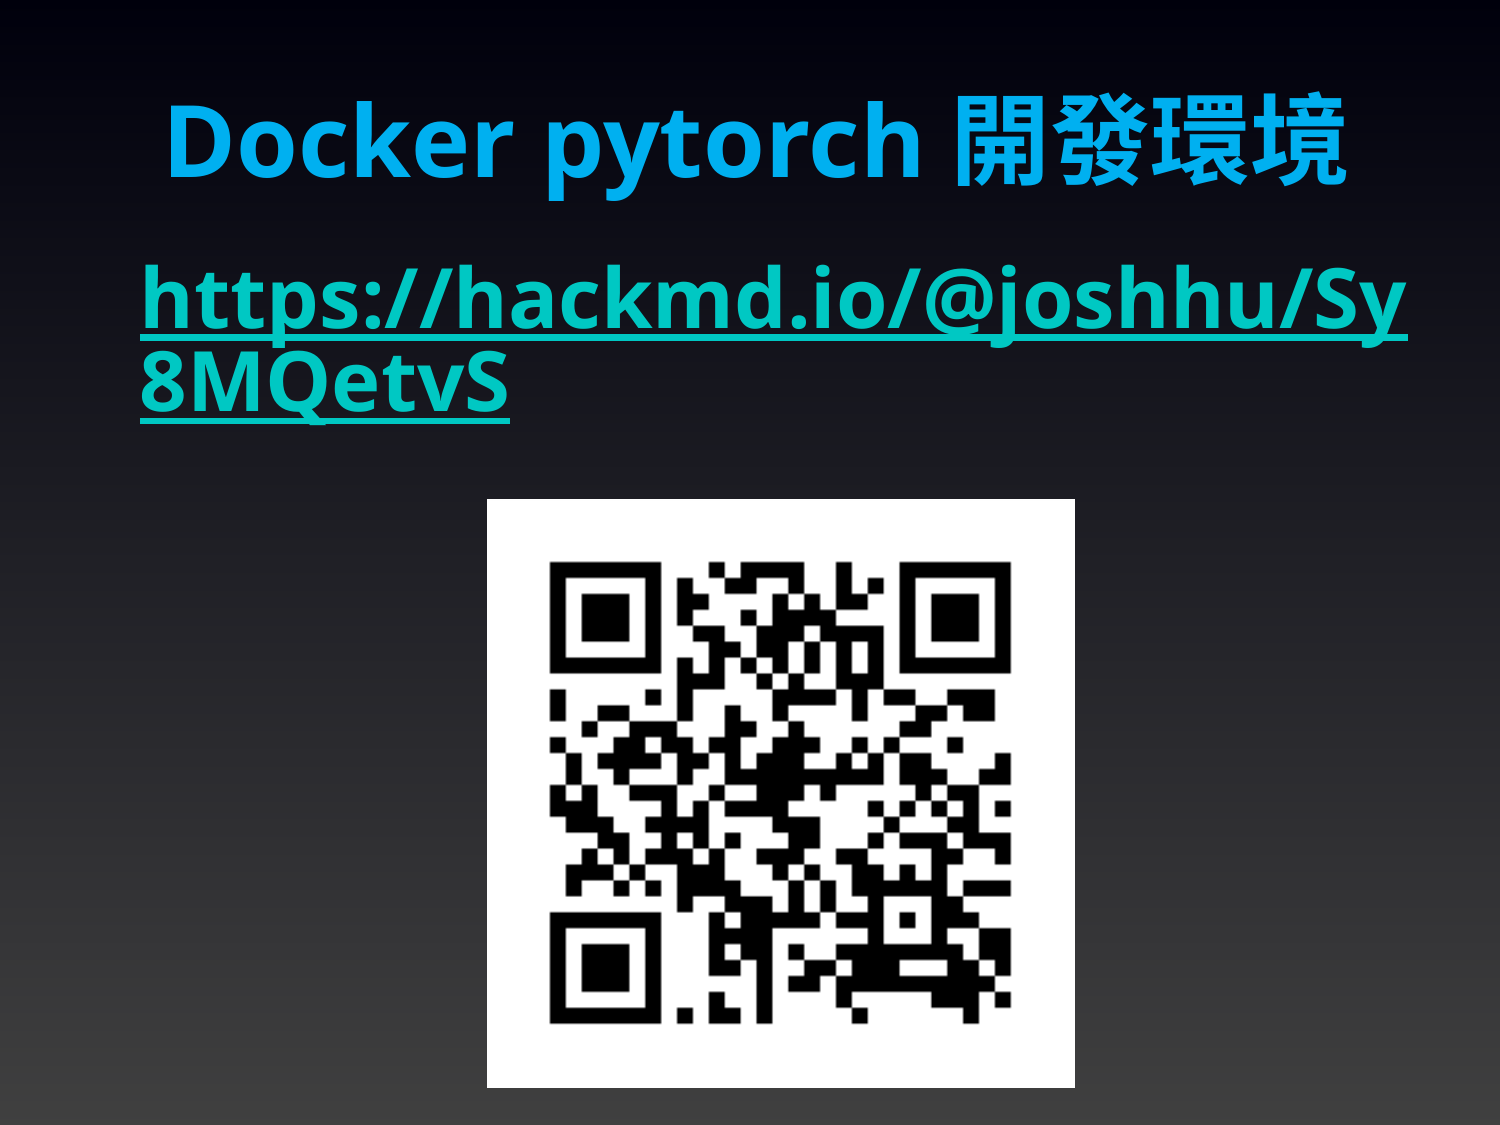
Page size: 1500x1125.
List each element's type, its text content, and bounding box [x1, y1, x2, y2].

list Docker pytorch開發環境 [99, 50, 1413, 213]
picture [487, 499, 1076, 1088]
text_box https://hackmd.io/@joshhu/Sy8MQetvS [125, 237, 1450, 366]
